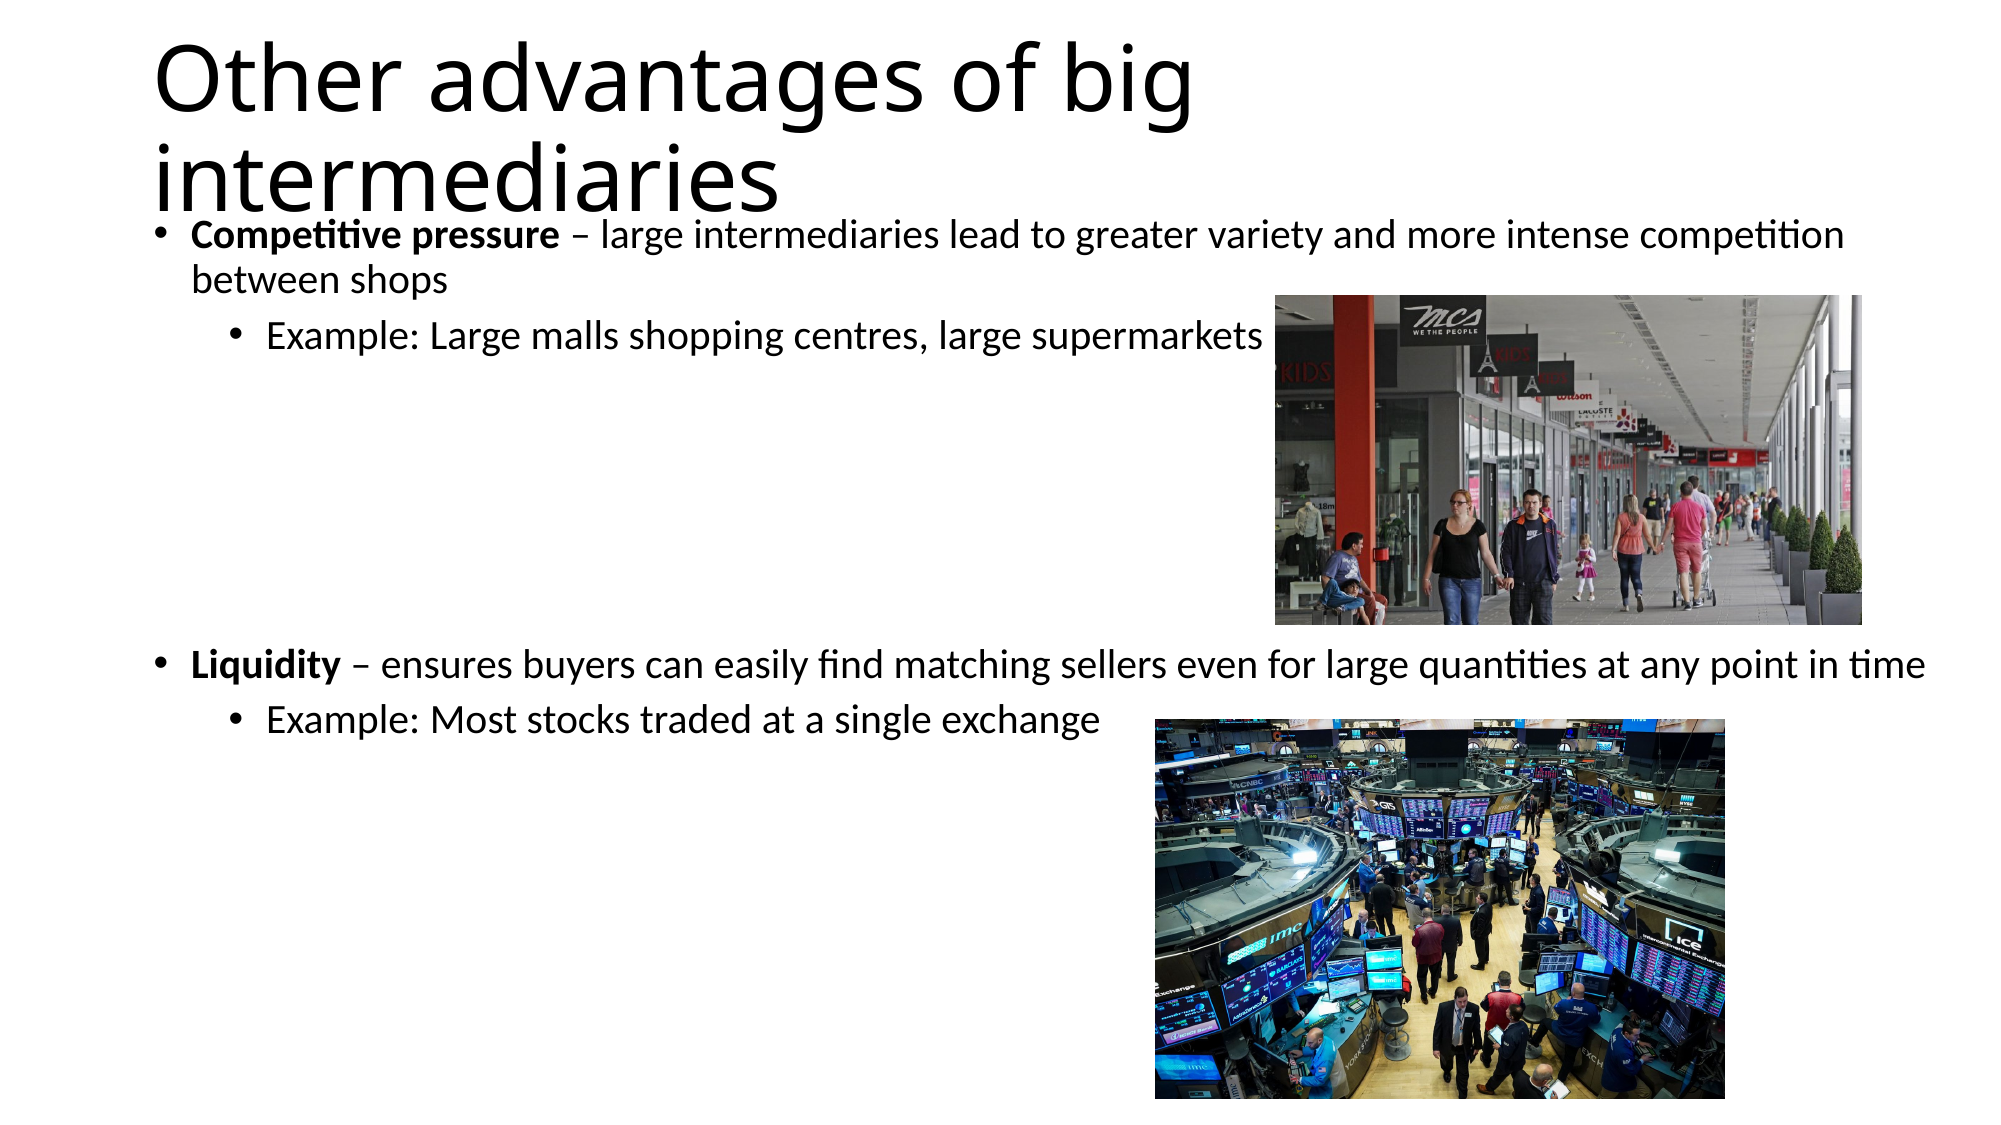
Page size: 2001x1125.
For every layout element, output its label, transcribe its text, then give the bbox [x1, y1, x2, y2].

list Competitive pressure – large intermediaries lead to greater variety and more intense competition between shops Example: Large malls shopping centres, large supermarkets Liquidity – ensures buyers can easily find matching sellers even for large quantities at any point in time Example: Most stocks traded at a single exchange [138, 205, 1963, 1099]
text_box Other advantages of big intermediaries [137, 23, 1863, 241]
picture [1155, 719, 1725, 1099]
picture [1275, 295, 1862, 625]
